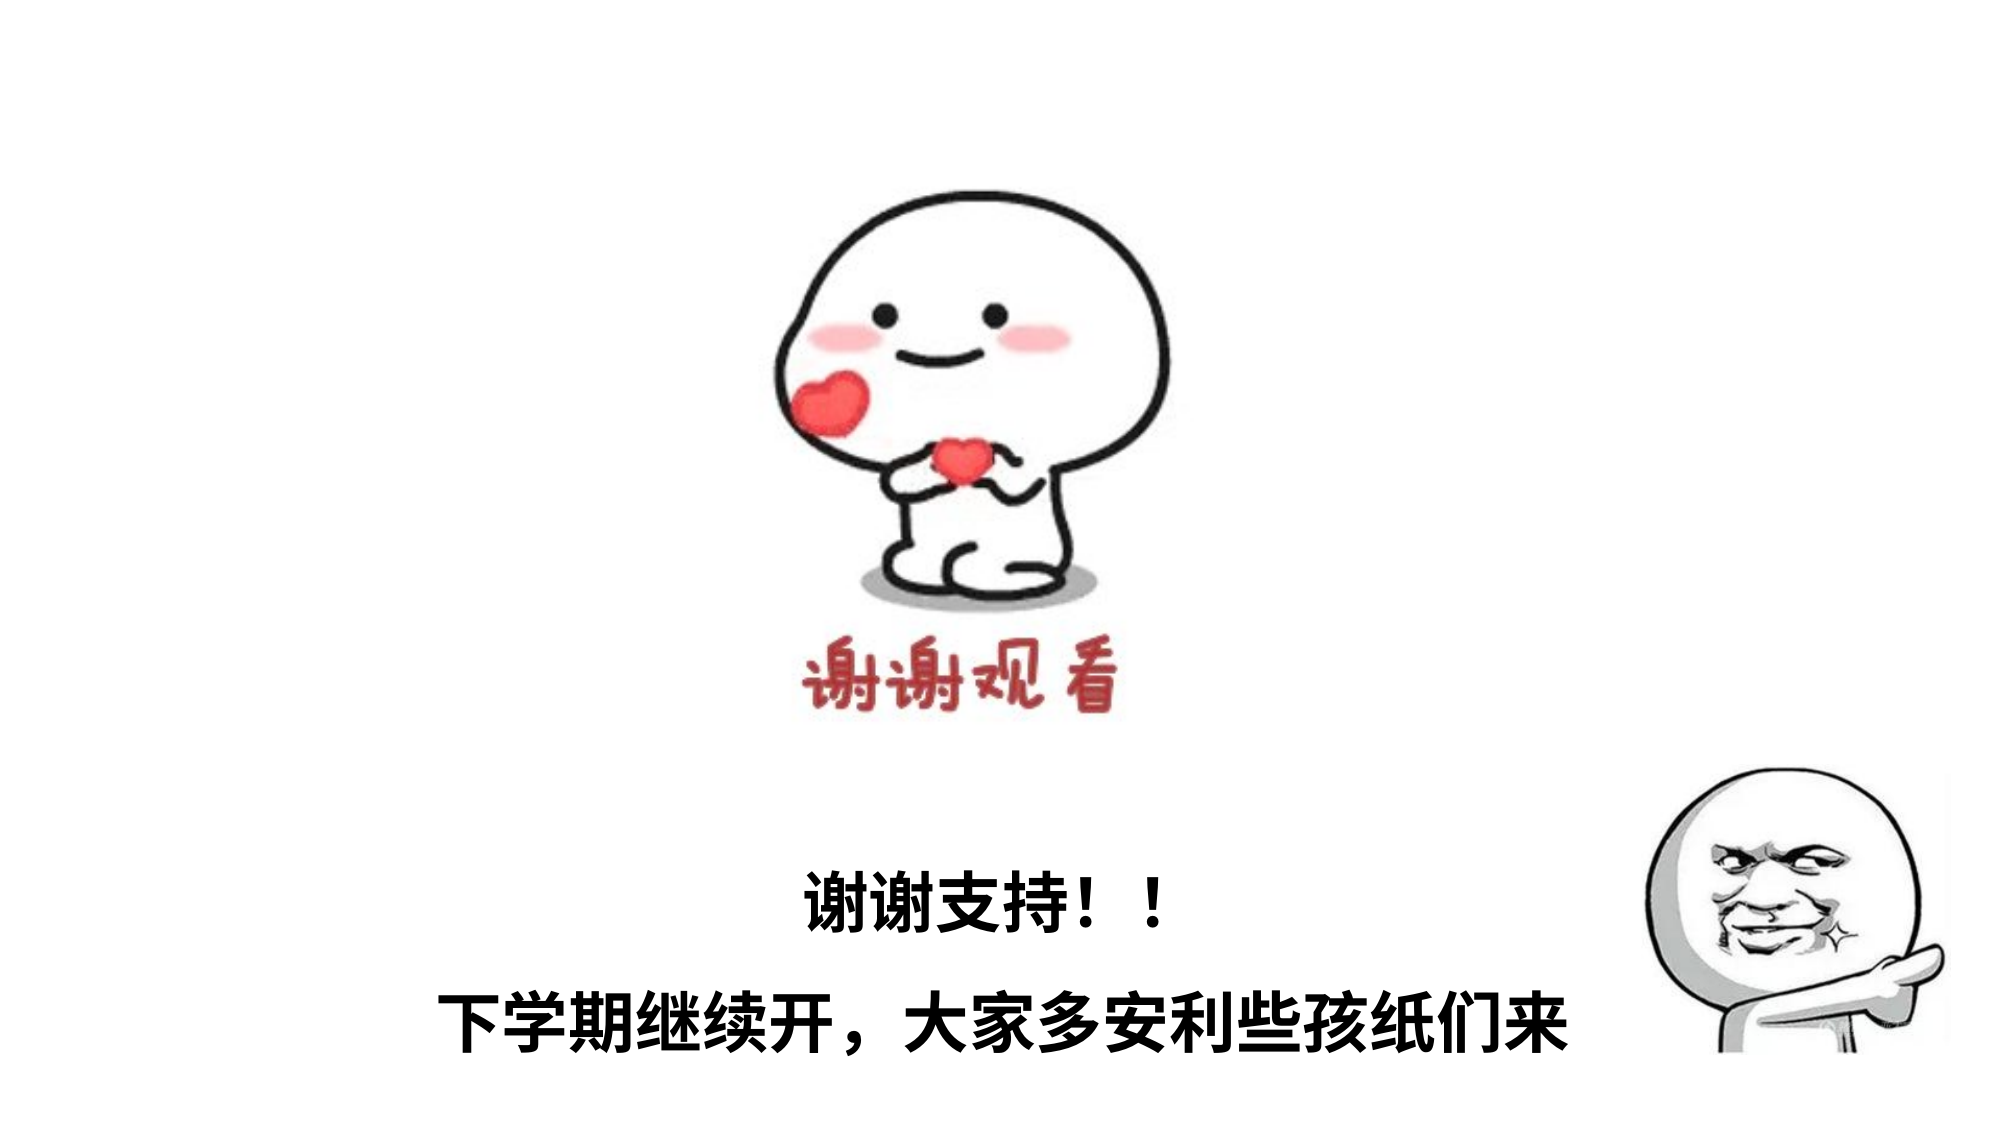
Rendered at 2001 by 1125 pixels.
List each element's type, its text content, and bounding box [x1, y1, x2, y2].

text_box 谢谢支持！！ 下学期继续开，大家多安利些孩纸们来 [150, 121, 1855, 1068]
picture [1622, 764, 1951, 1055]
picture [659, 121, 1285, 747]
